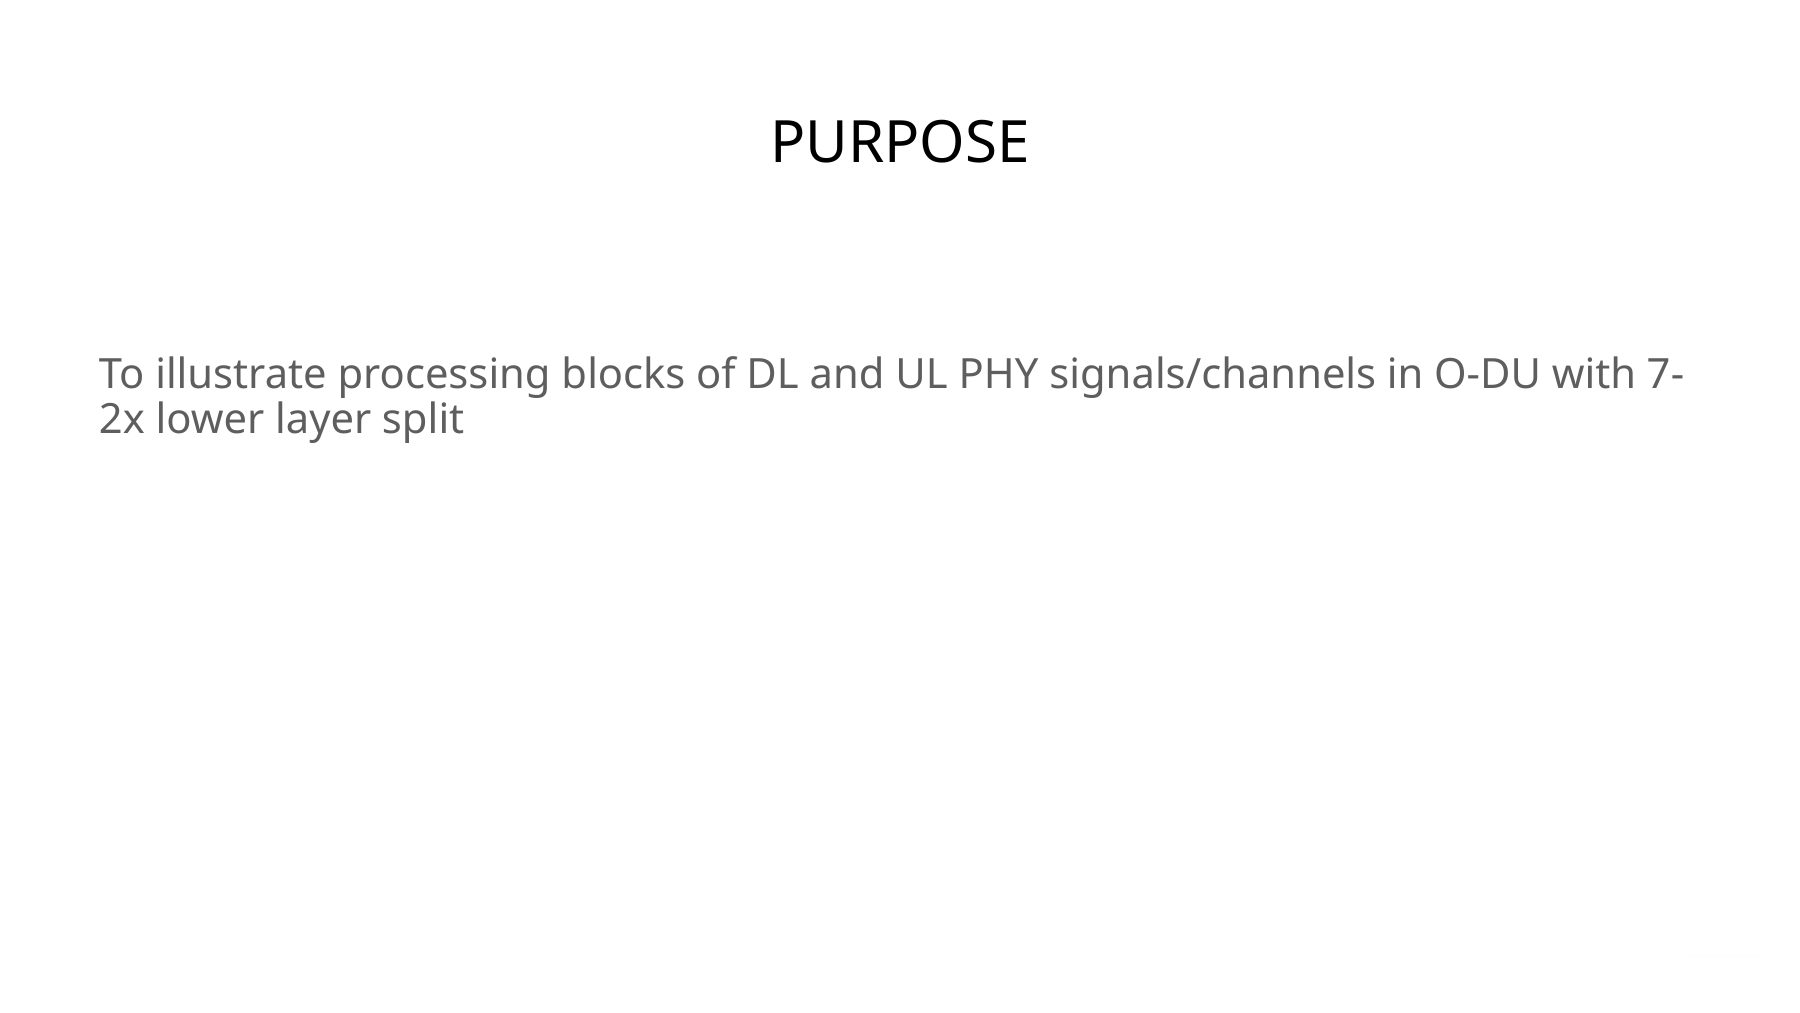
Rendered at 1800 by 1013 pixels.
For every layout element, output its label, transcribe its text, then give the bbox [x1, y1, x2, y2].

list To illustrate processing blocks of DL and UL PHY signals/channels in O-DU with 7-2x lower layer split [83, 344, 1729, 952]
title purpose [81, 85, 1719, 183]
